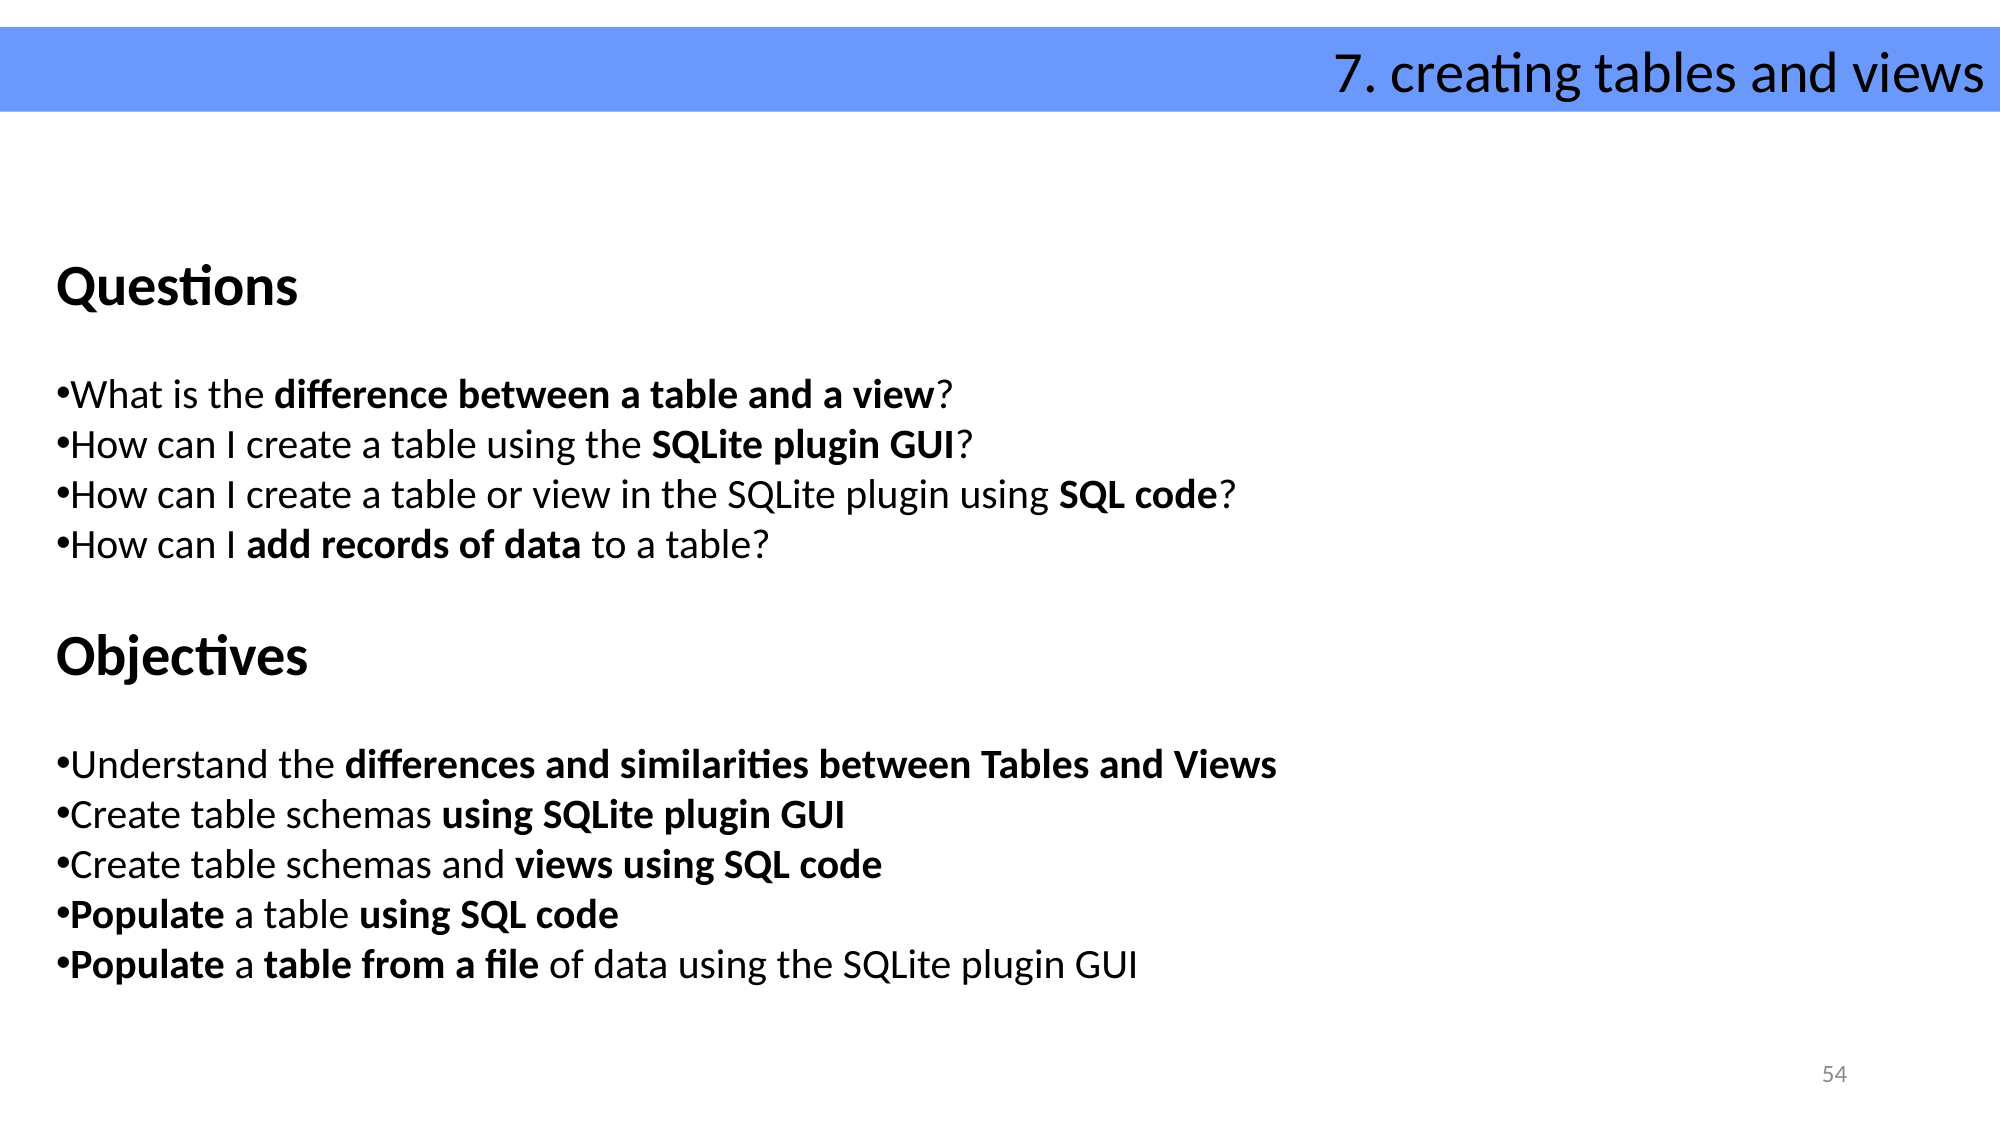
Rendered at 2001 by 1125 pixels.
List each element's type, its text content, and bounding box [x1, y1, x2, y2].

text_box 7. creating tables and views [0, 26, 2000, 112]
slide_number 54 [1412, 1042, 1863, 1103]
text_box Questions What is the difference between a table and a view? How can I create a table using the SQLite plugin GUI? How can I create a table or view in the SQLite plugin using SQL code? How can I add records of data to a table? Objectives Understand the differences and similarities between Tables and Views Create table schemas using SQLite plugin GUI Create table schemas and views using SQL code Populate a table using SQL code Populate a table from a file of data using the SQLite plugin GUI [41, 239, 1959, 1045]
